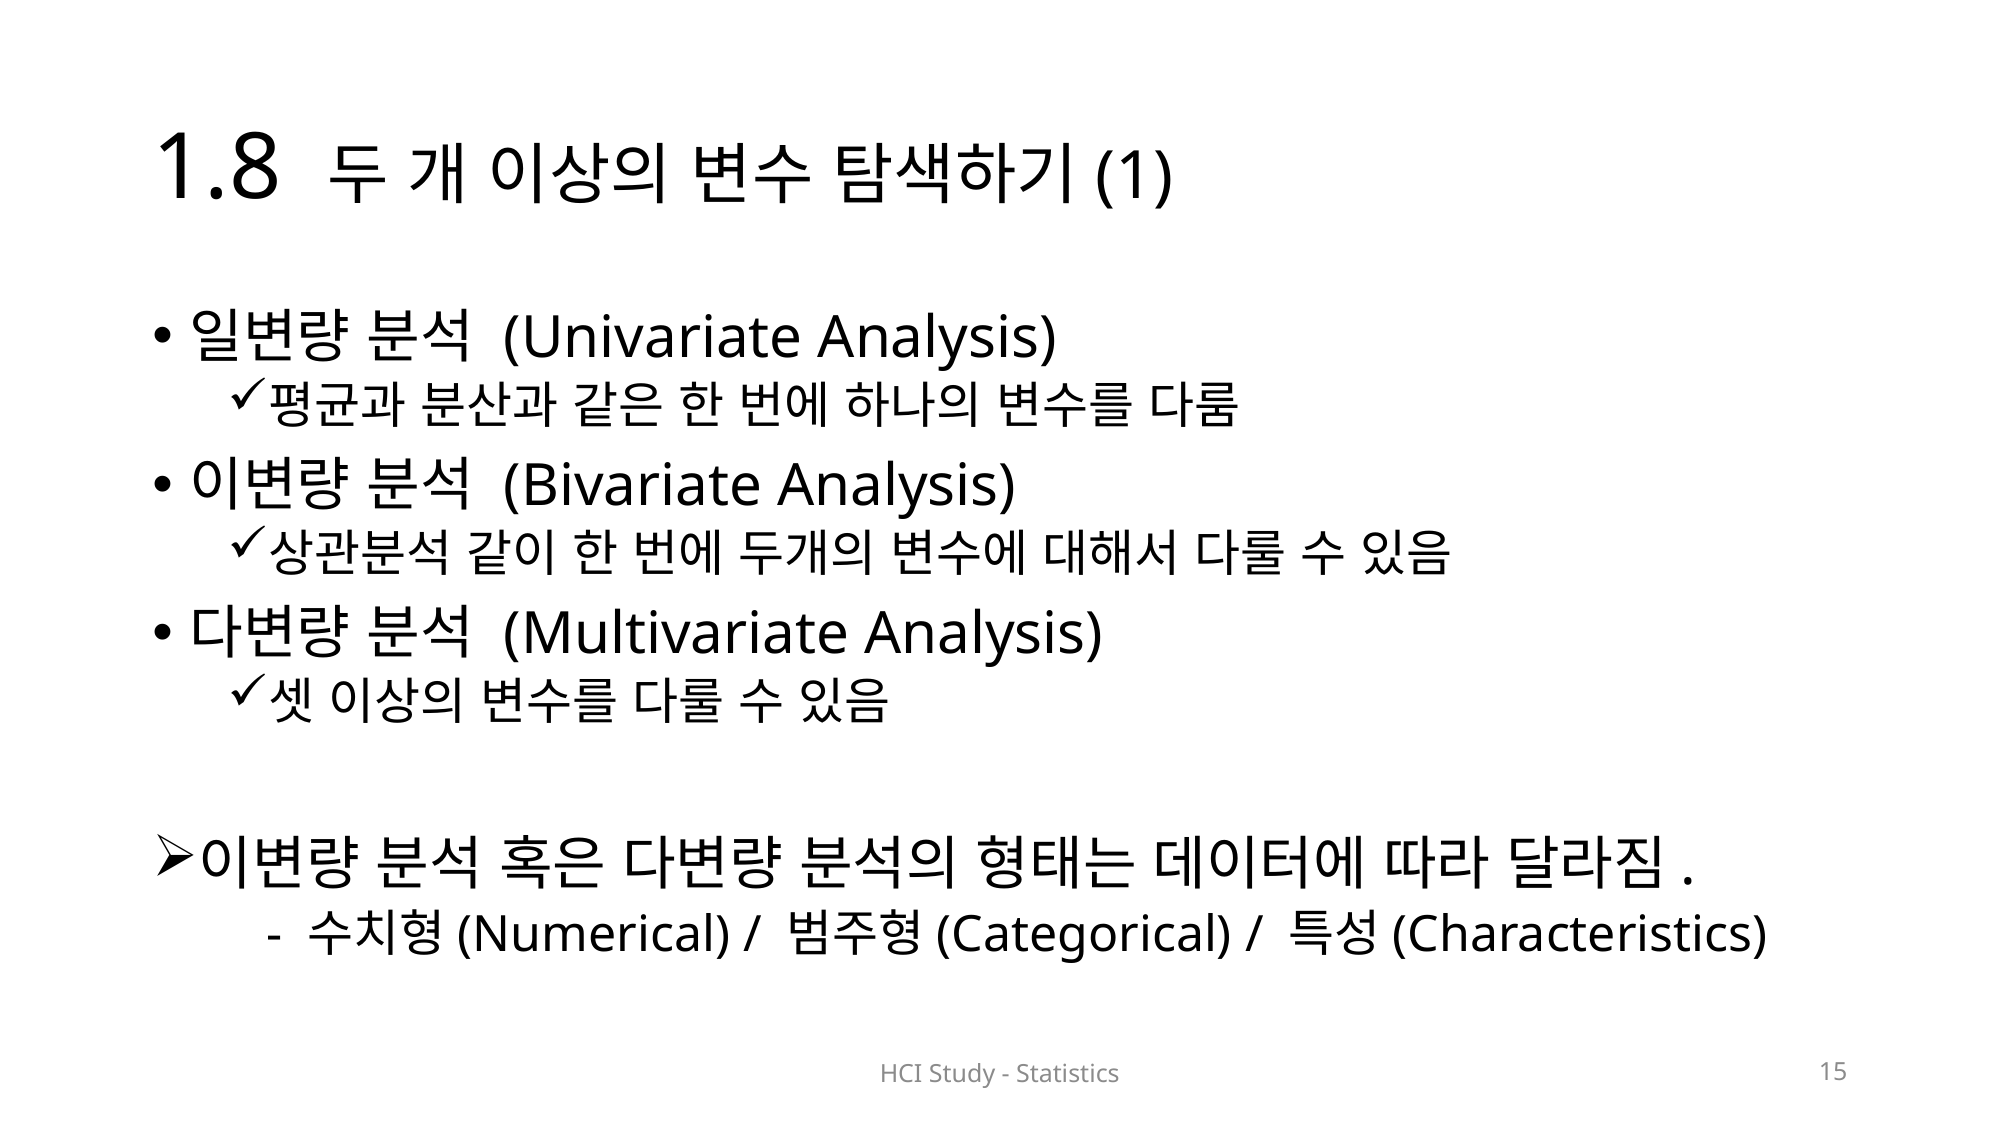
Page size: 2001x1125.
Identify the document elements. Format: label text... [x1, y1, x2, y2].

footer HCI Study - Statistics [662, 1042, 1338, 1103]
slide_number 15 [1412, 1042, 1863, 1103]
title 1.8 두 개 이상의 변수 탐색하기(1) [137, 59, 1863, 278]
list 일변량 분석 (Univariate Analysis) 평균과 분산과 같은 한 번에 하나의 변수를 다룸 이변량 분석 (Bivariate Analysis) 상관분석 같이 한 번에 두개의 변수에 대해서 다룰 수 있음 다변량 분석 (Multivariate Analysis) 셋 이상의 변수를 다룰 수 있음 이변량 분석 혹은 다변량 분석의 형태는 데이터에 따라 달라짐. - 수치형(Numerical) / 범주형(Categorical) / 특성(Characteristics) [137, 299, 1863, 1014]
